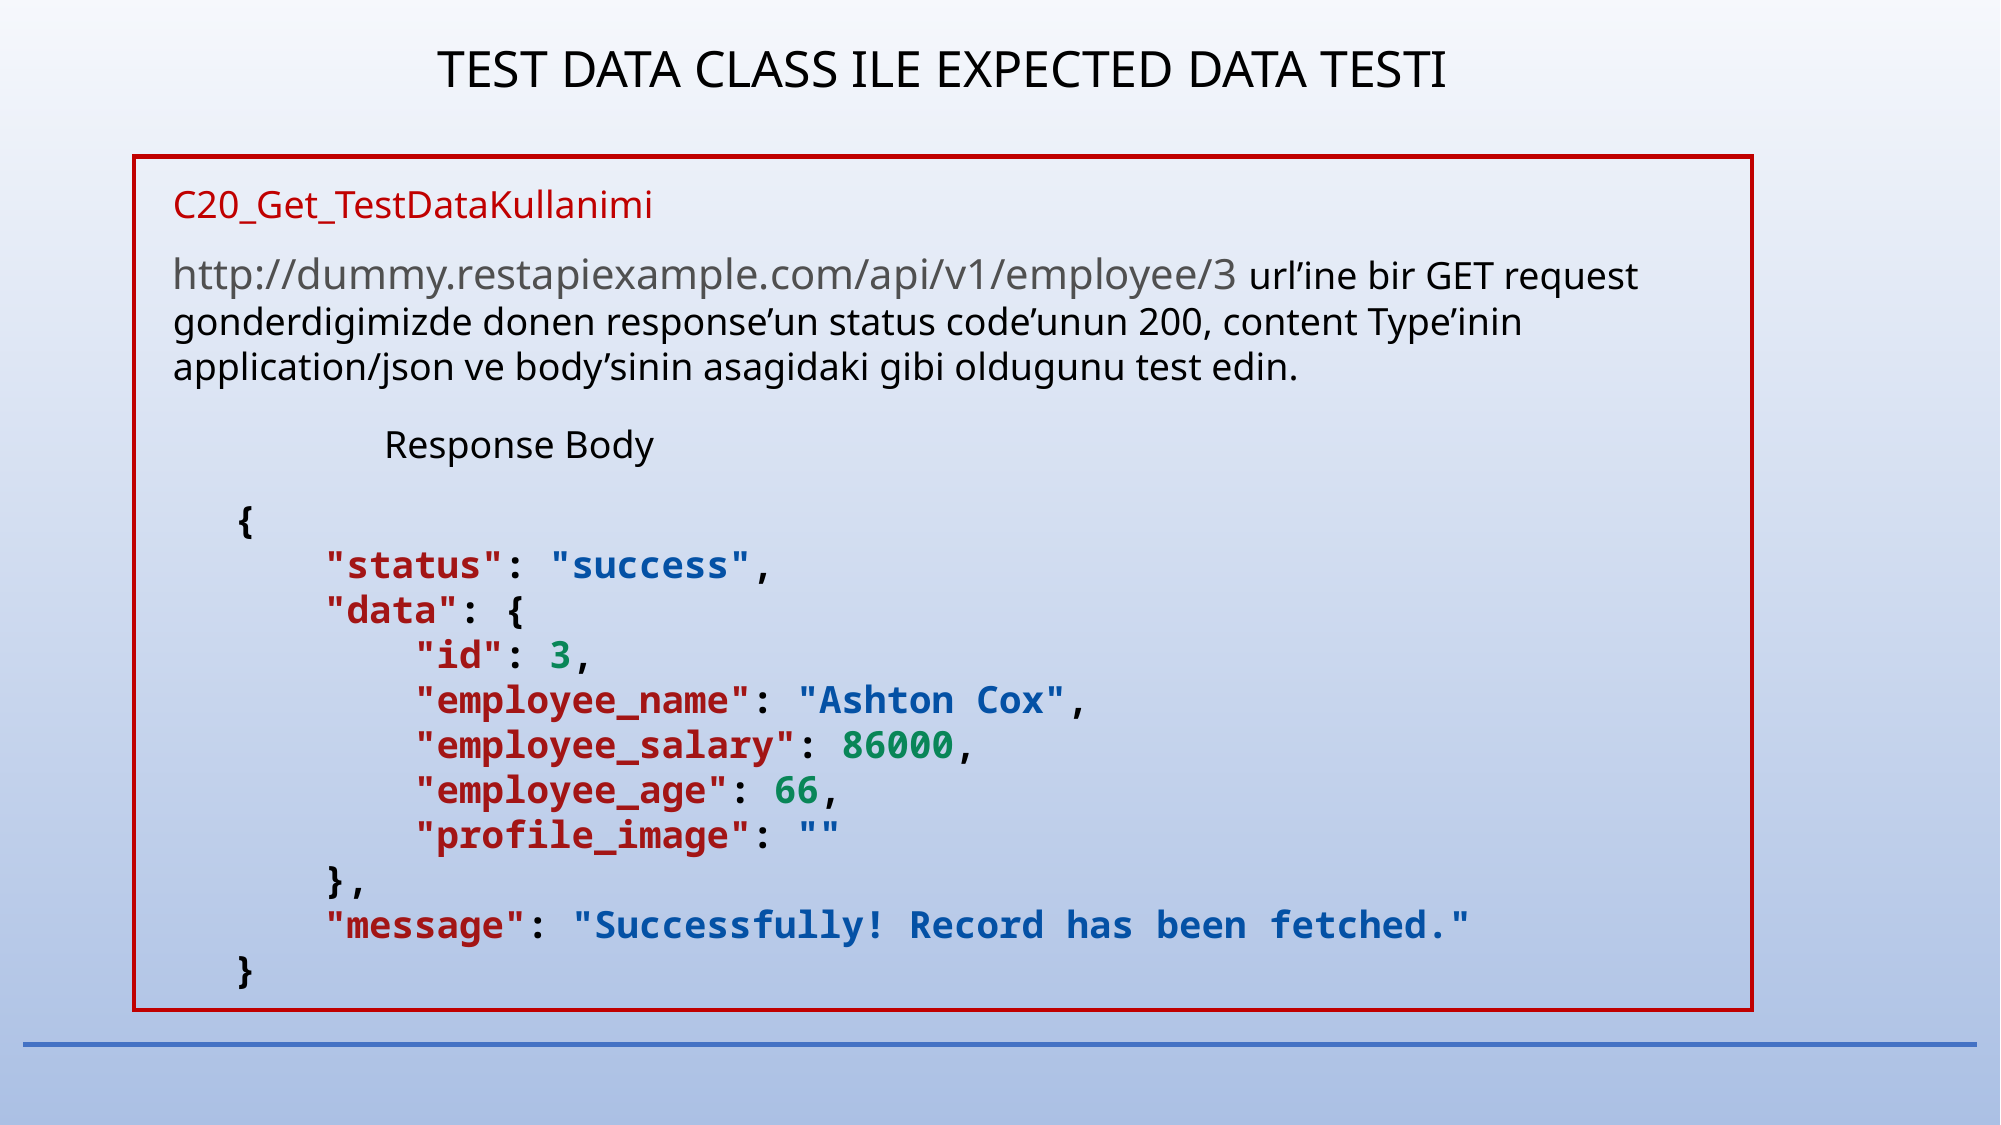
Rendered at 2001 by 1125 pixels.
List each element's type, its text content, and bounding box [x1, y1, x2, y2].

text_box Response Body { "status": "success", "data": { "id": 3, "employee_name": "Ashton Cox", "employee_salary": 86000, "employee_age": 66, "profile_image": "" }, "message": "Successfully! Record has been fetched." } [219, 413, 1571, 999]
text_box [133, 156, 1752, 1011]
text_box TEST DATA CLASS ILE EXPECTED DATA TESTI [416, 29, 1470, 105]
